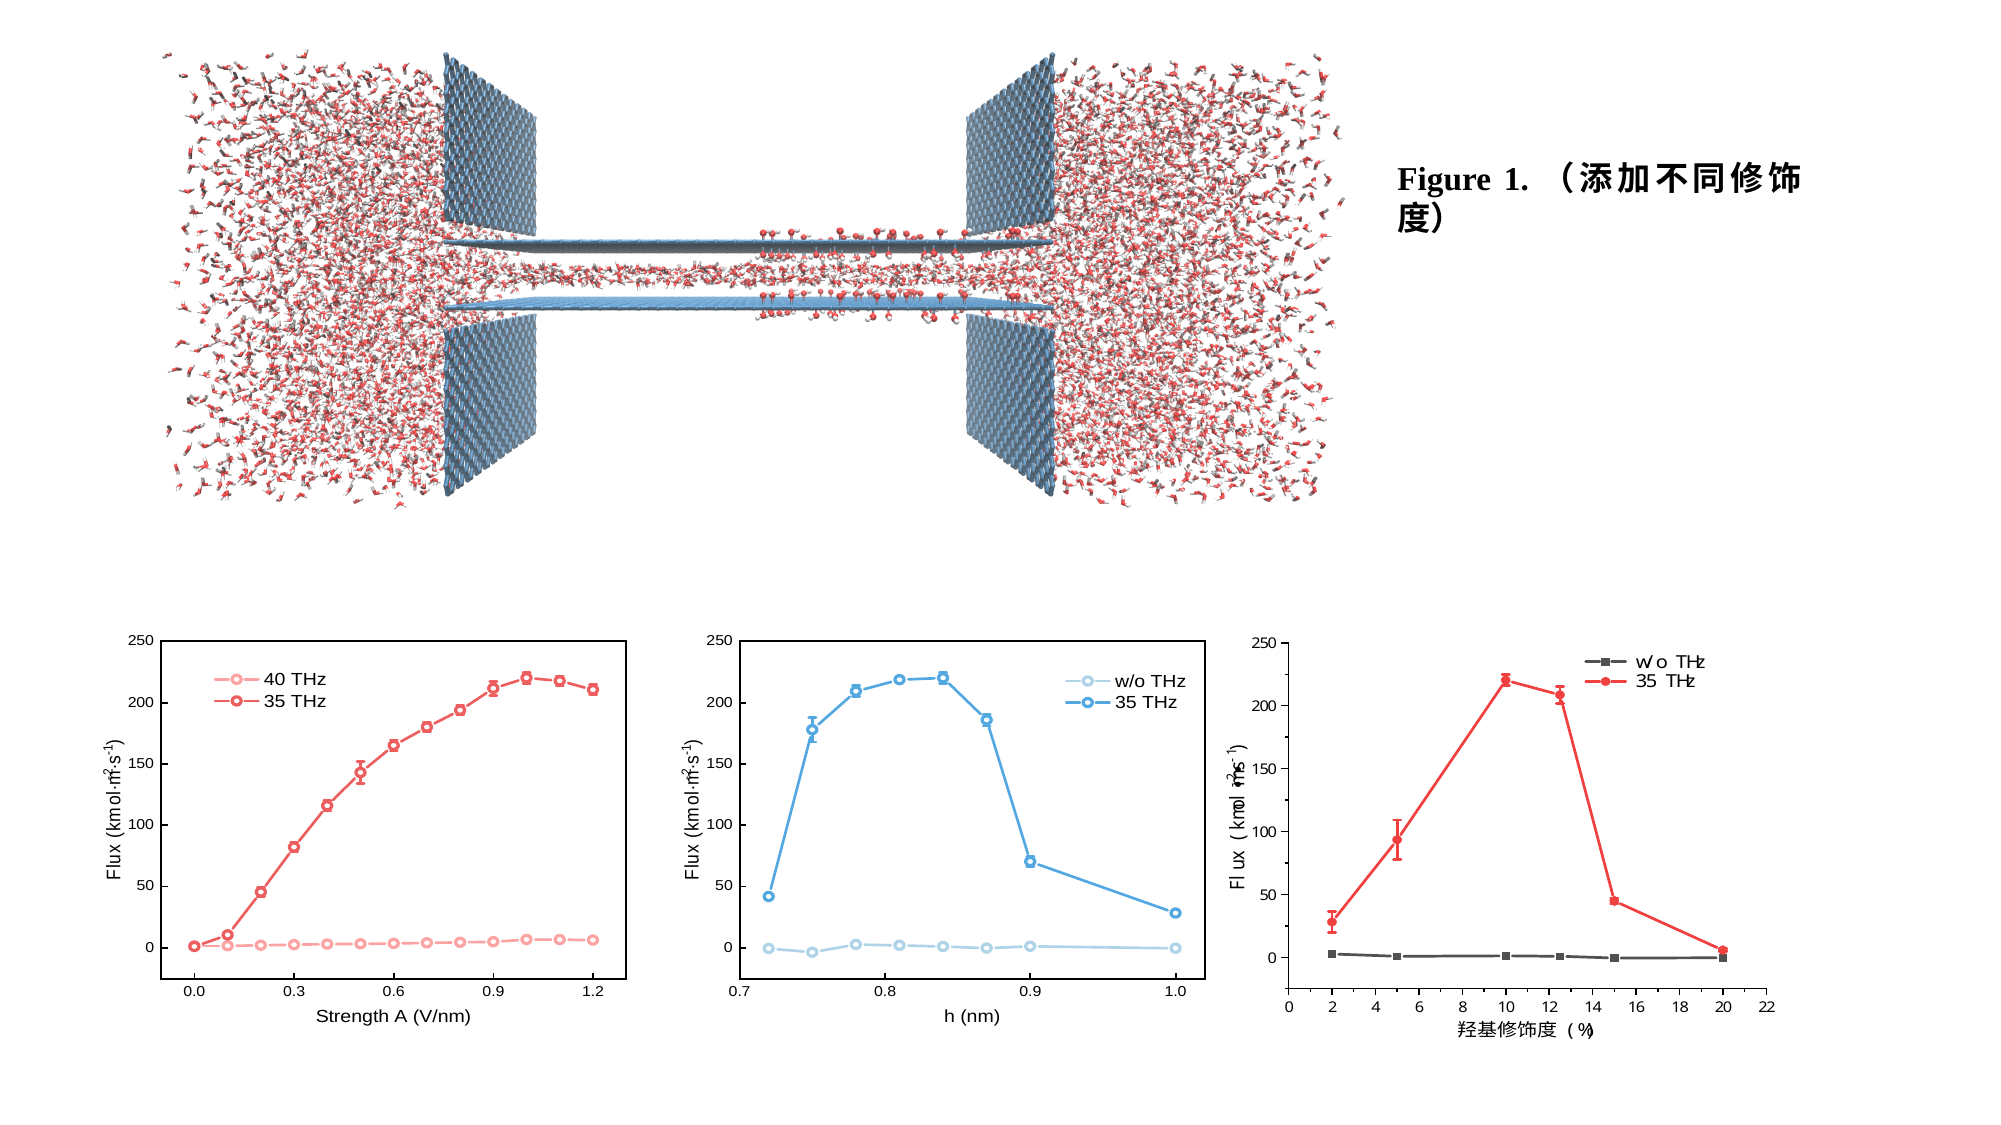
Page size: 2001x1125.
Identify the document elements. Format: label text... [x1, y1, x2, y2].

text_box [38, 586, 617, 1058]
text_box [1162, 586, 1866, 1070]
text_box Figure 1.（添加不同修饰度） [1384, 149, 1817, 245]
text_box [617, 586, 1162, 1058]
picture [127, 29, 1384, 529]
